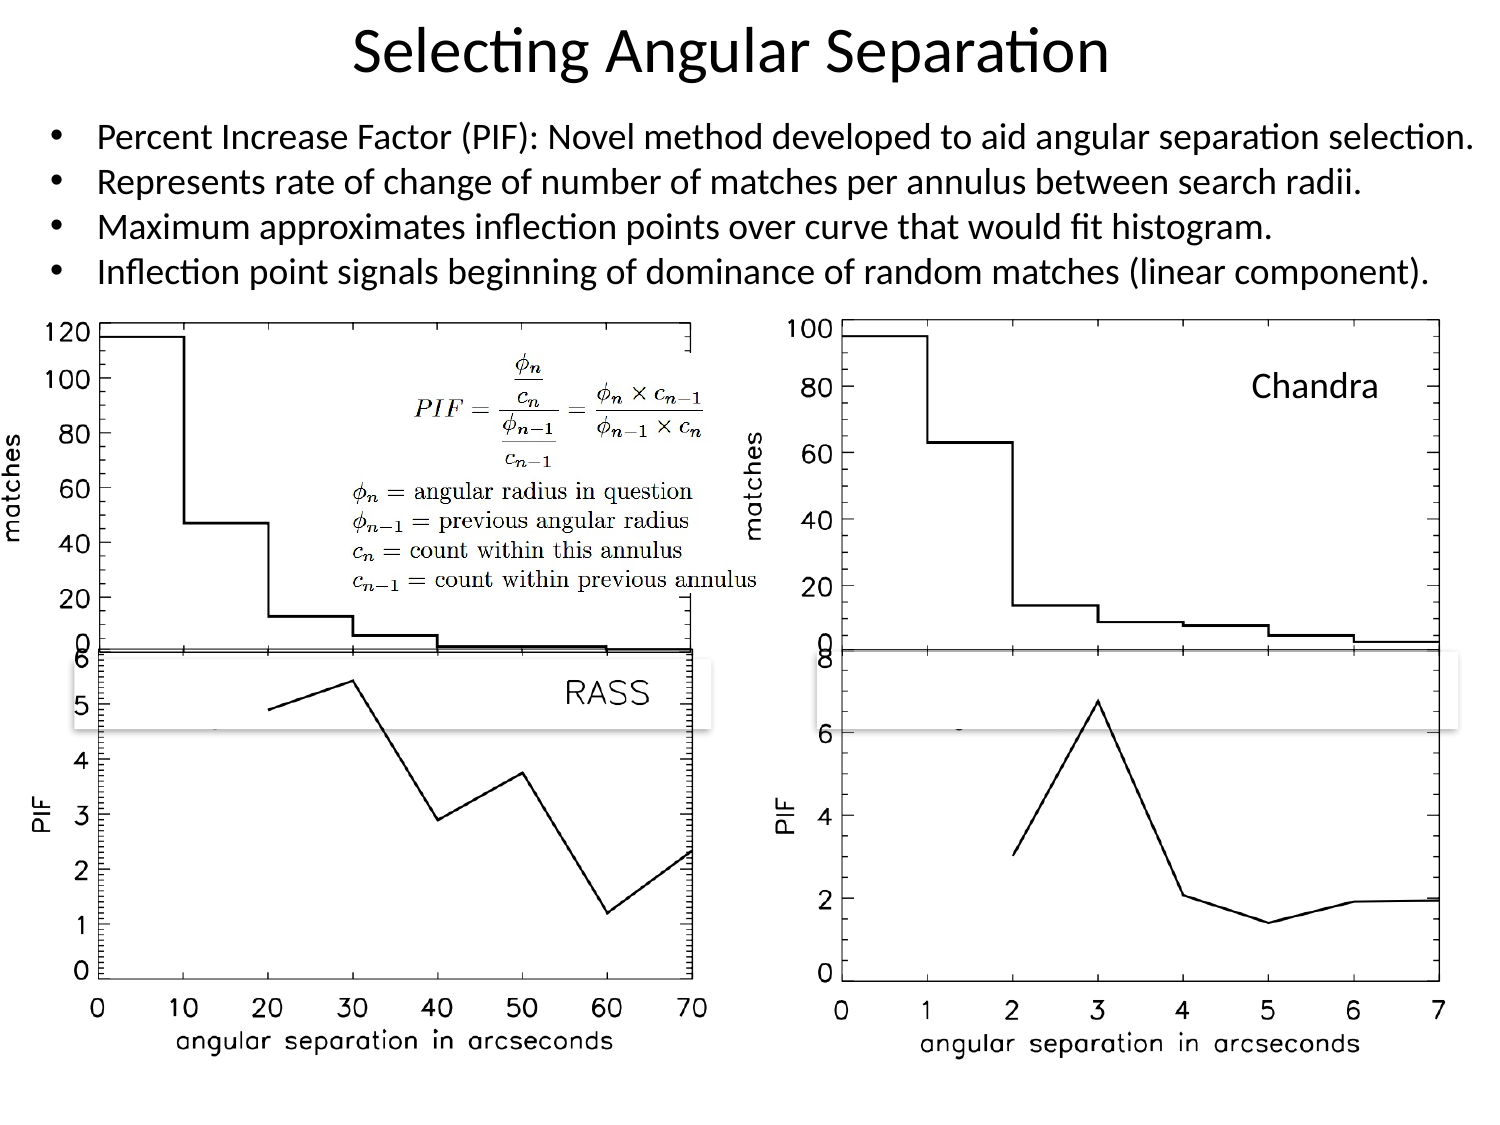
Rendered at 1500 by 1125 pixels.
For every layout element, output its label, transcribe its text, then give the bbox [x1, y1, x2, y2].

title Selecting Angular Separation [208, 0, 1256, 94]
picture [0, 269, 1485, 1080]
text_box Percent Increase Factor (PIF): Novel method developed to aid angular separation selection. Represents rate of change of number of matches per annulus between search radii. Maximum approximates inflection points over curve that would fit histogram. Inflection point signals beginning of dominance of random matches (linear component). [35, 104, 1492, 300]
